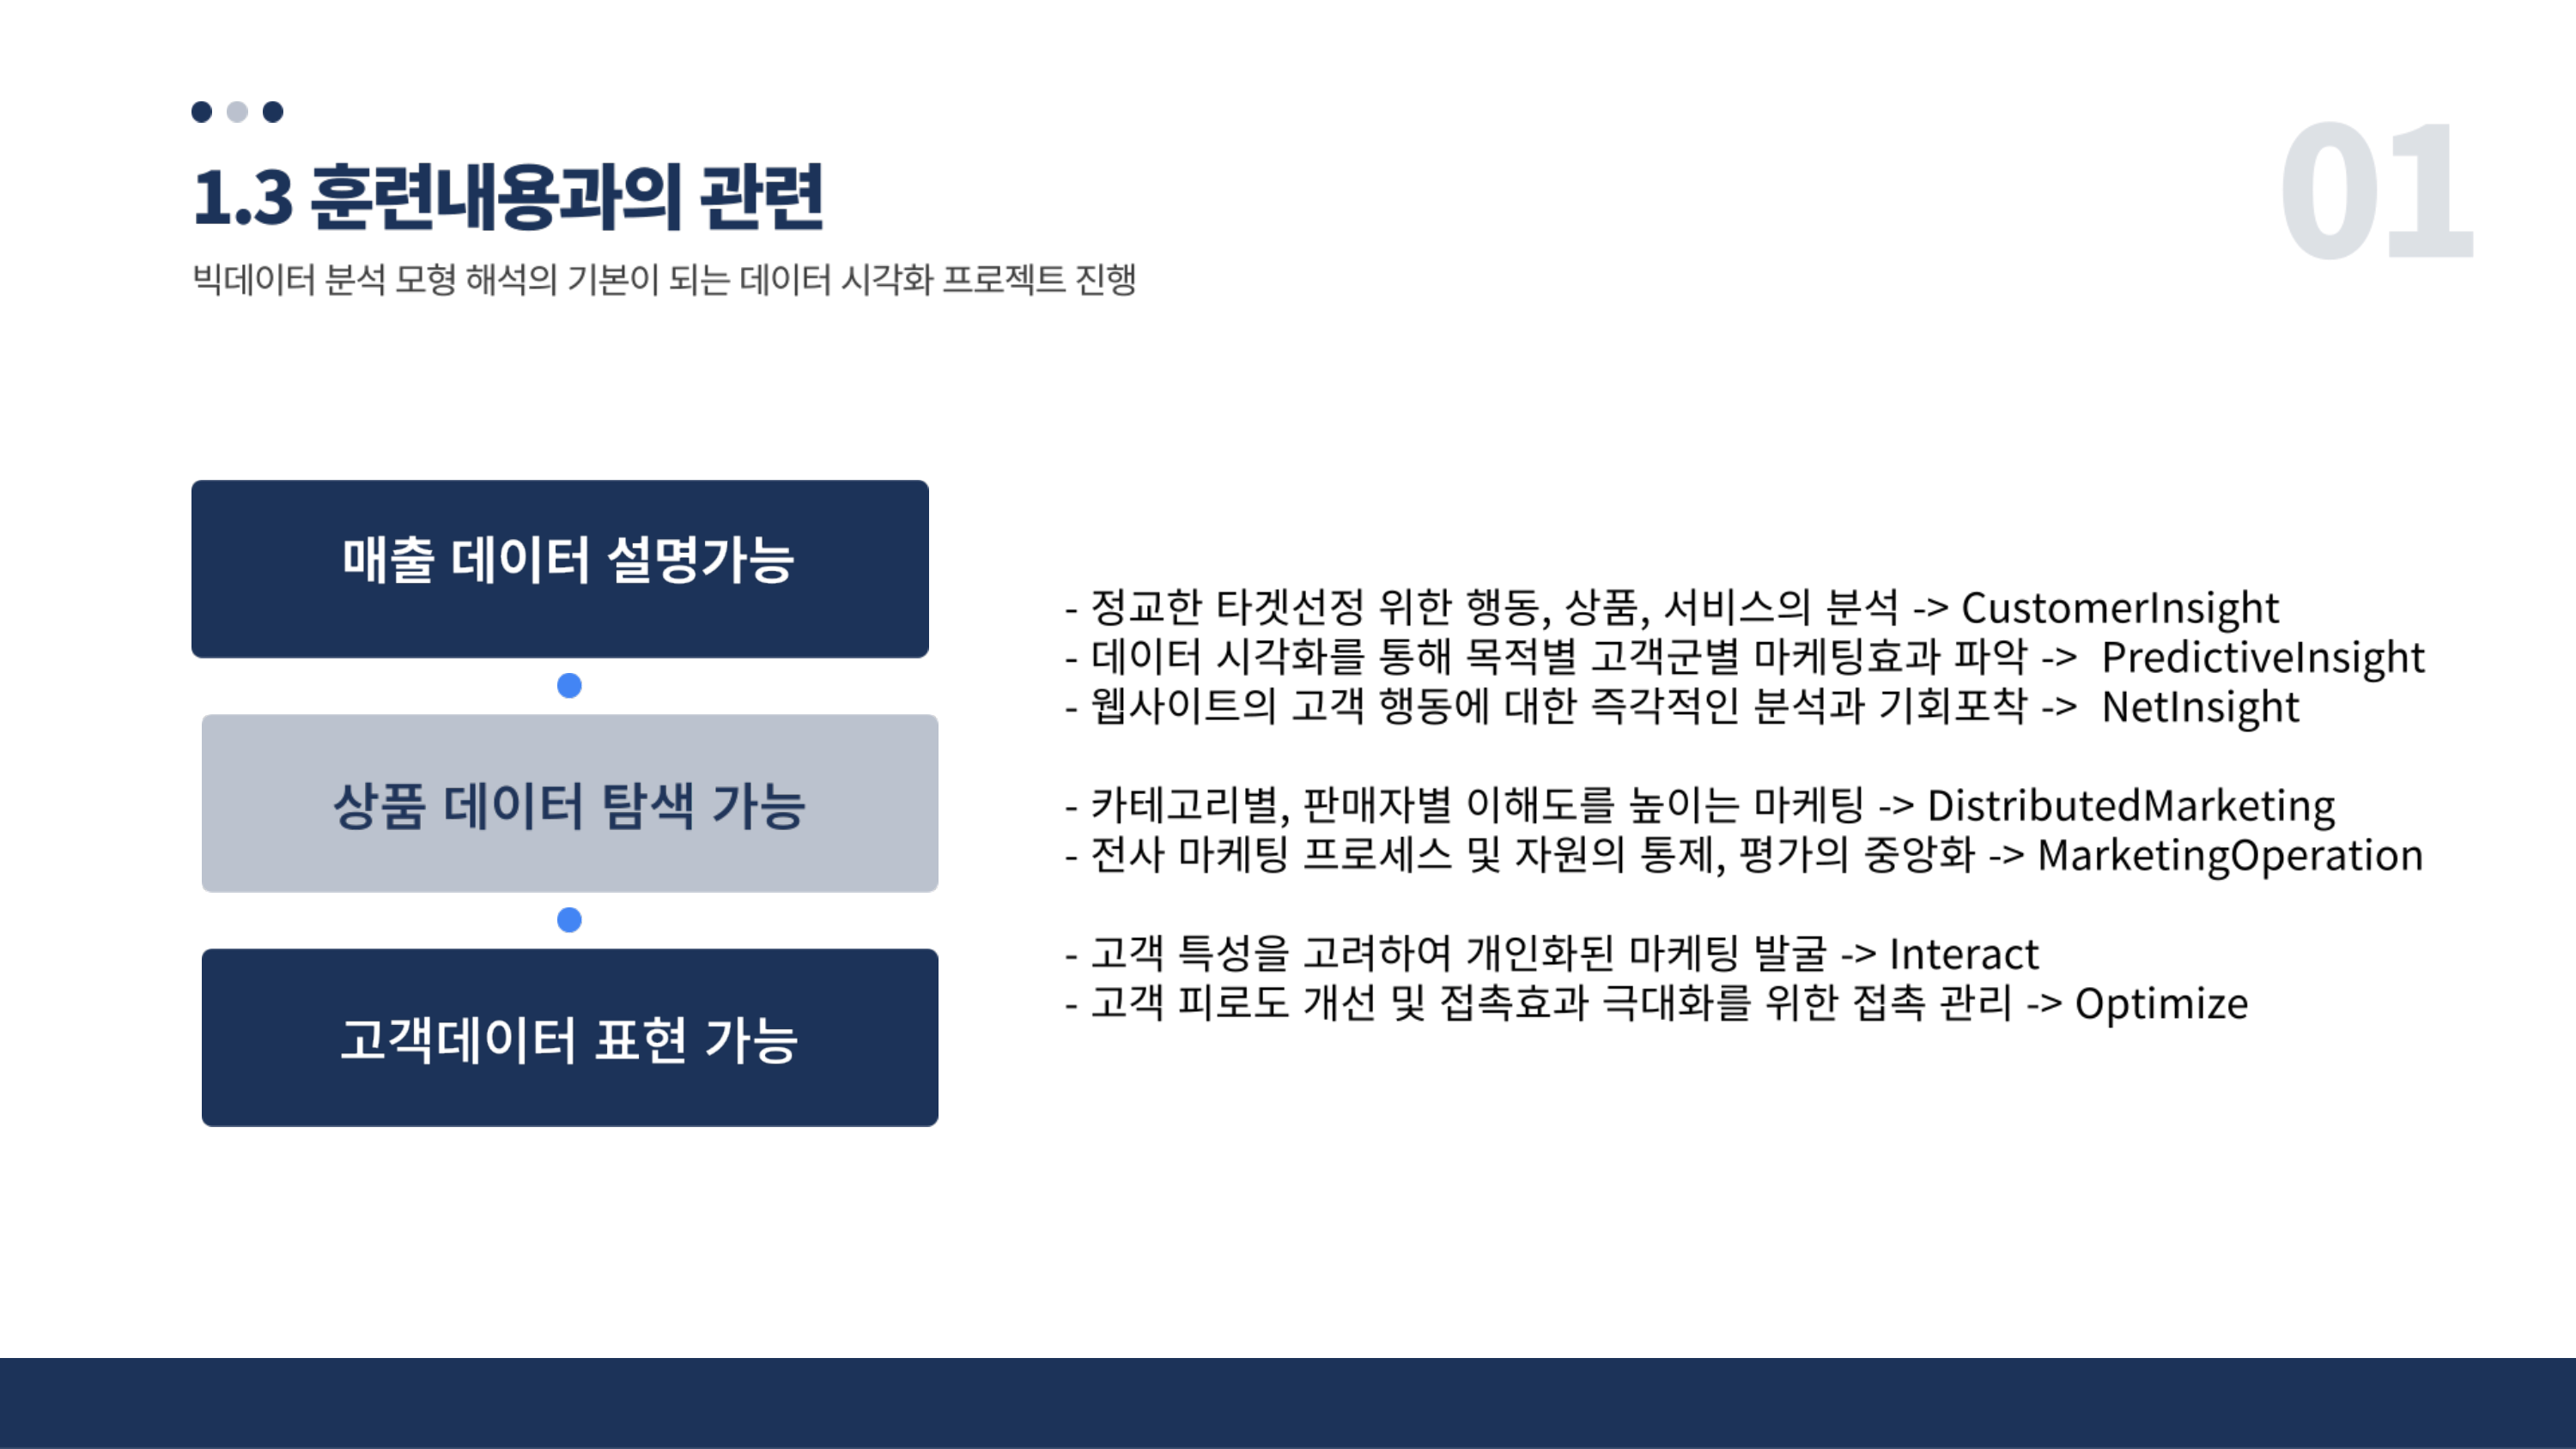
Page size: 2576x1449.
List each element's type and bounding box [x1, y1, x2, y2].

picture [180, 130, 1153, 324]
text_box [227, 101, 248, 123]
picture [288, 996, 826, 1099]
text_box [263, 101, 284, 123]
picture [233, 515, 822, 618]
text_box [191, 480, 929, 658]
picture [288, 761, 834, 864]
text_box [201, 714, 939, 893]
text_box [201, 949, 939, 1127]
text_box [0, 1358, 2576, 1449]
text_box [556, 673, 584, 700]
picture [1057, 571, 2445, 1048]
text_box [191, 101, 213, 123]
text_box [556, 907, 584, 934]
picture [2253, 32, 2558, 342]
